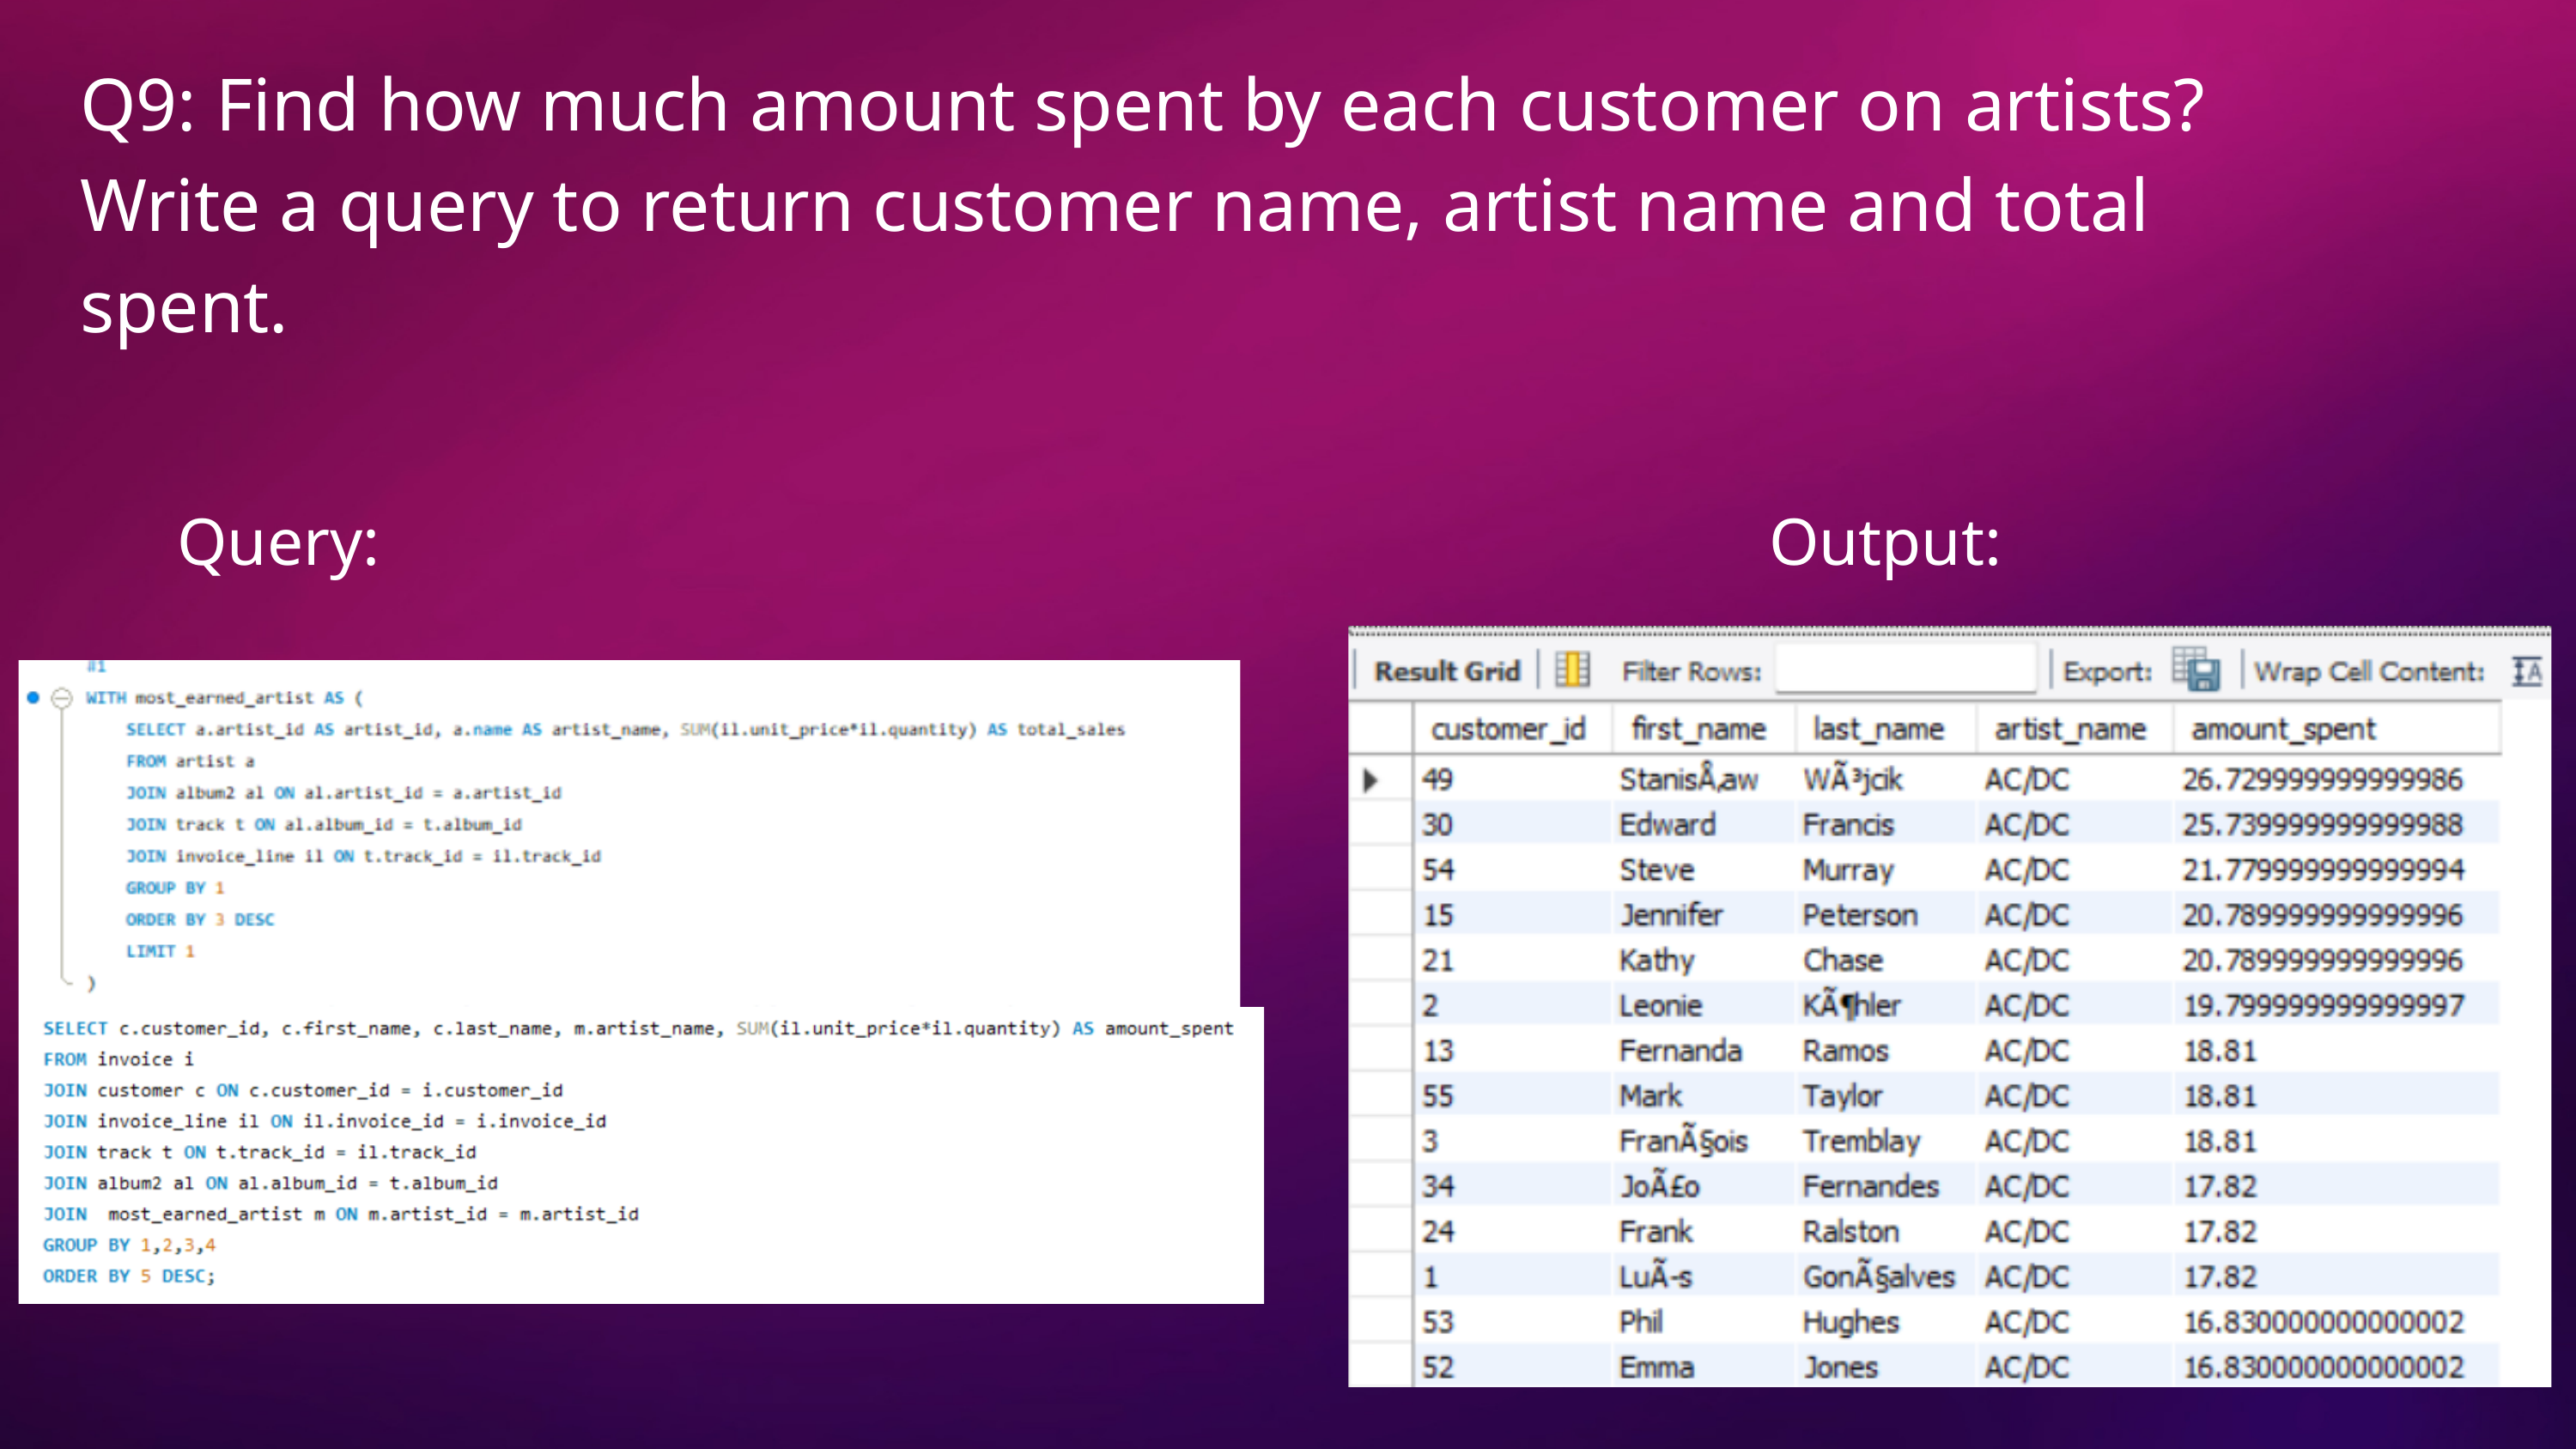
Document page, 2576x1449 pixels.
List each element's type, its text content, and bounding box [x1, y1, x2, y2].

text_box [18, 1007, 1265, 1304]
text_box [18, 660, 1241, 1007]
text_box Q9: Find how much amount spent by each customer on artists? Write a query to return customer name, artist name and total spent. [80, 44, 2349, 347]
text_box Output: [1648, 488, 2123, 579]
text_box [0, 0, 2576, 1449]
text_box Query: [101, 488, 455, 579]
text_box [1348, 626, 2552, 1388]
